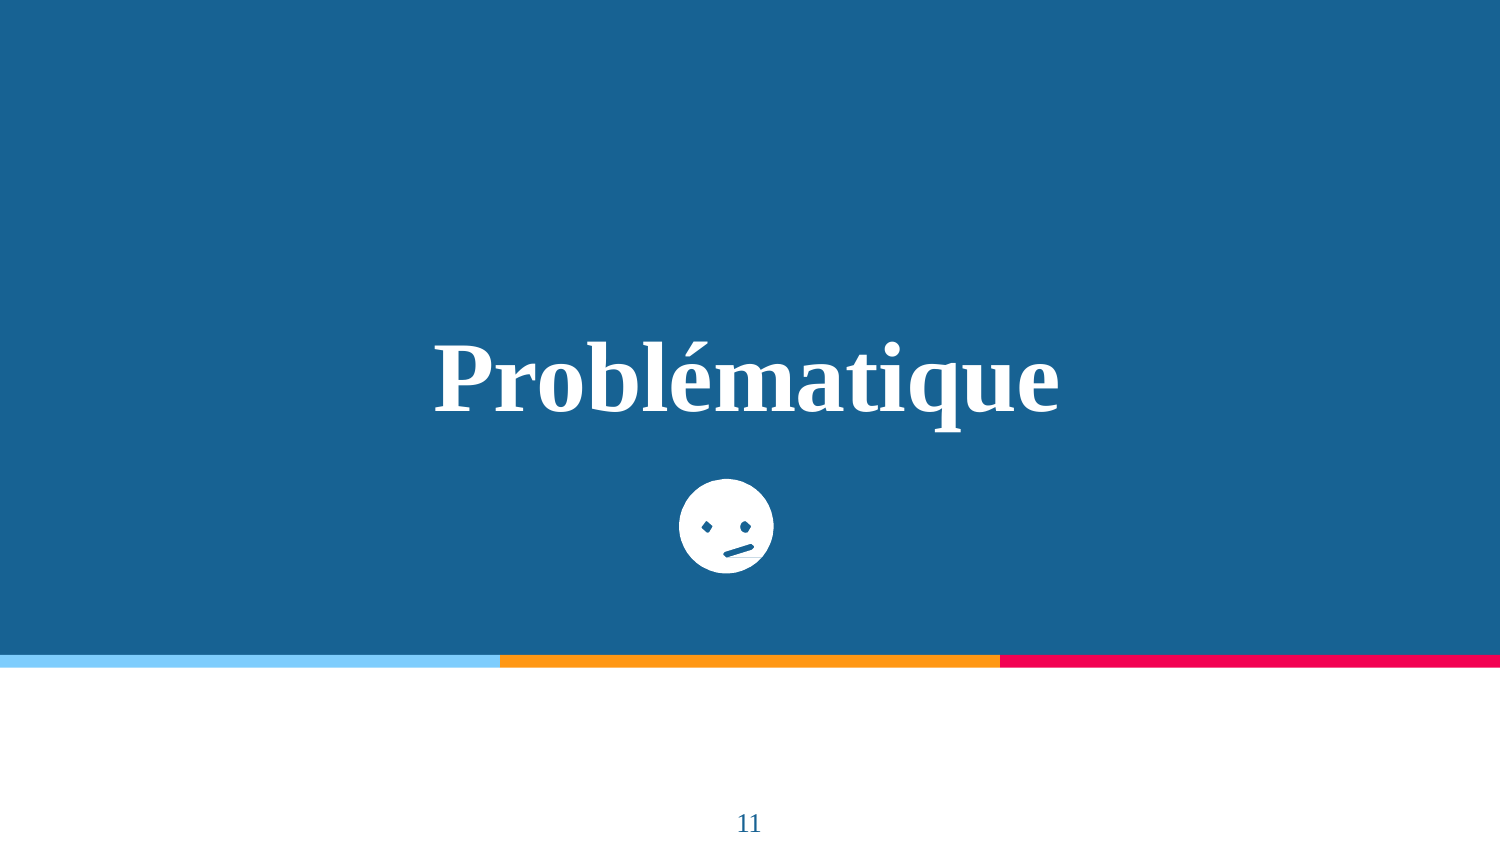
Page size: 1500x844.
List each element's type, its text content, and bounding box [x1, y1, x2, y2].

text_box 11 [734, 803, 766, 838]
text_box [679, 478, 774, 574]
title Problématique [431, 309, 1068, 453]
